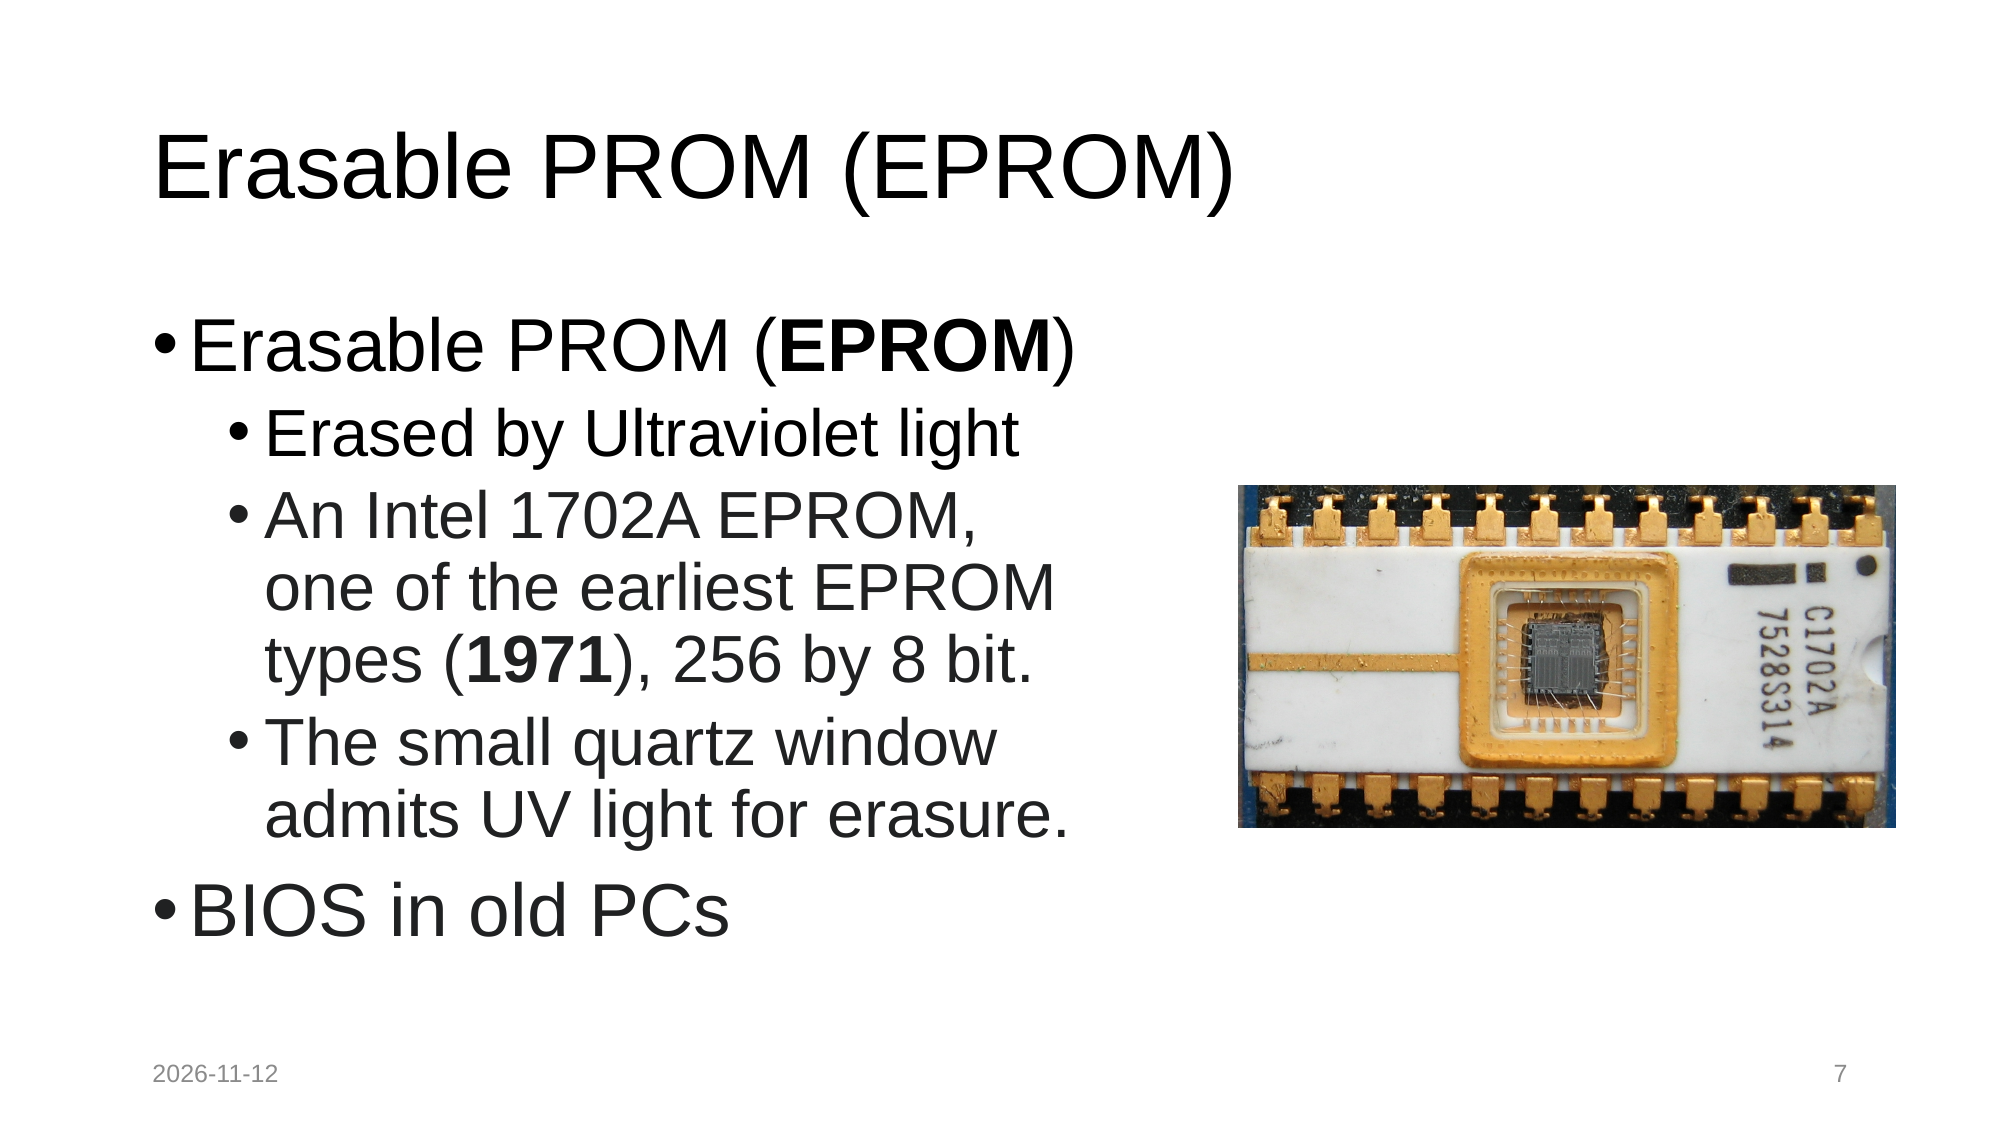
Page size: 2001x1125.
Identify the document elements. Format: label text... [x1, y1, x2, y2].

title Erasable PROM (EPROM) [137, 59, 1896, 278]
list Erasable PROM (EPROM) Erased by Ultraviolet light An Intel 1702A EPROM, one of the earliest EPROM types (1971), 256 by 8 bit. The small quartz window admits UV light for erasure. BIOS in old PCs [137, 299, 1094, 1086]
picture [1238, 485, 1896, 828]
slide_number 7 [1412, 1042, 1863, 1103]
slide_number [137, 1042, 588, 1103]
